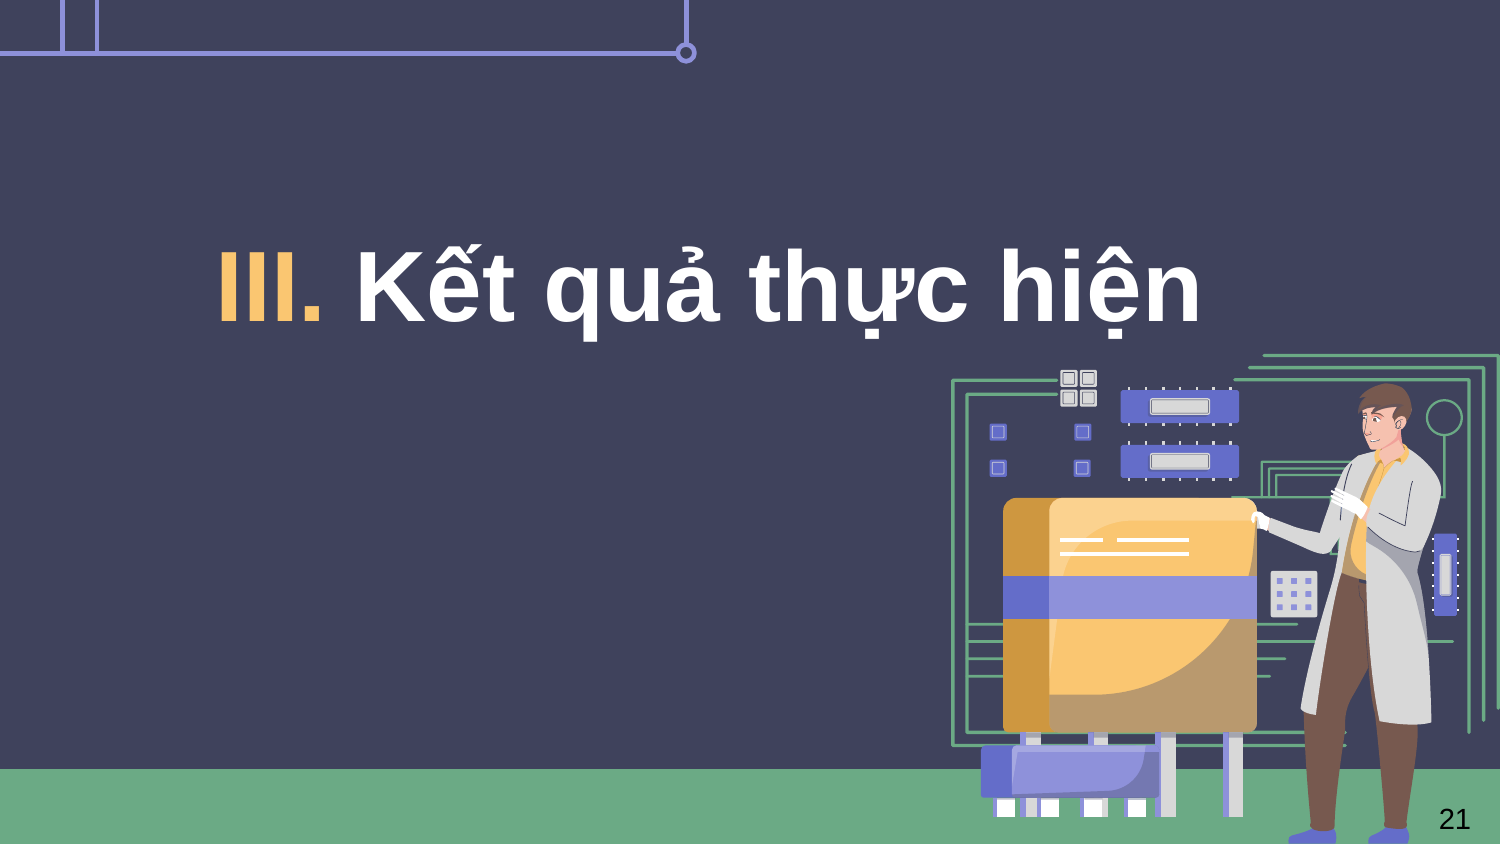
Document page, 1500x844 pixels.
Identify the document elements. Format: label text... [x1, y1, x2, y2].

title III. Kết quả thực hiện [200, 205, 1374, 357]
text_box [950, 353, 1500, 844]
